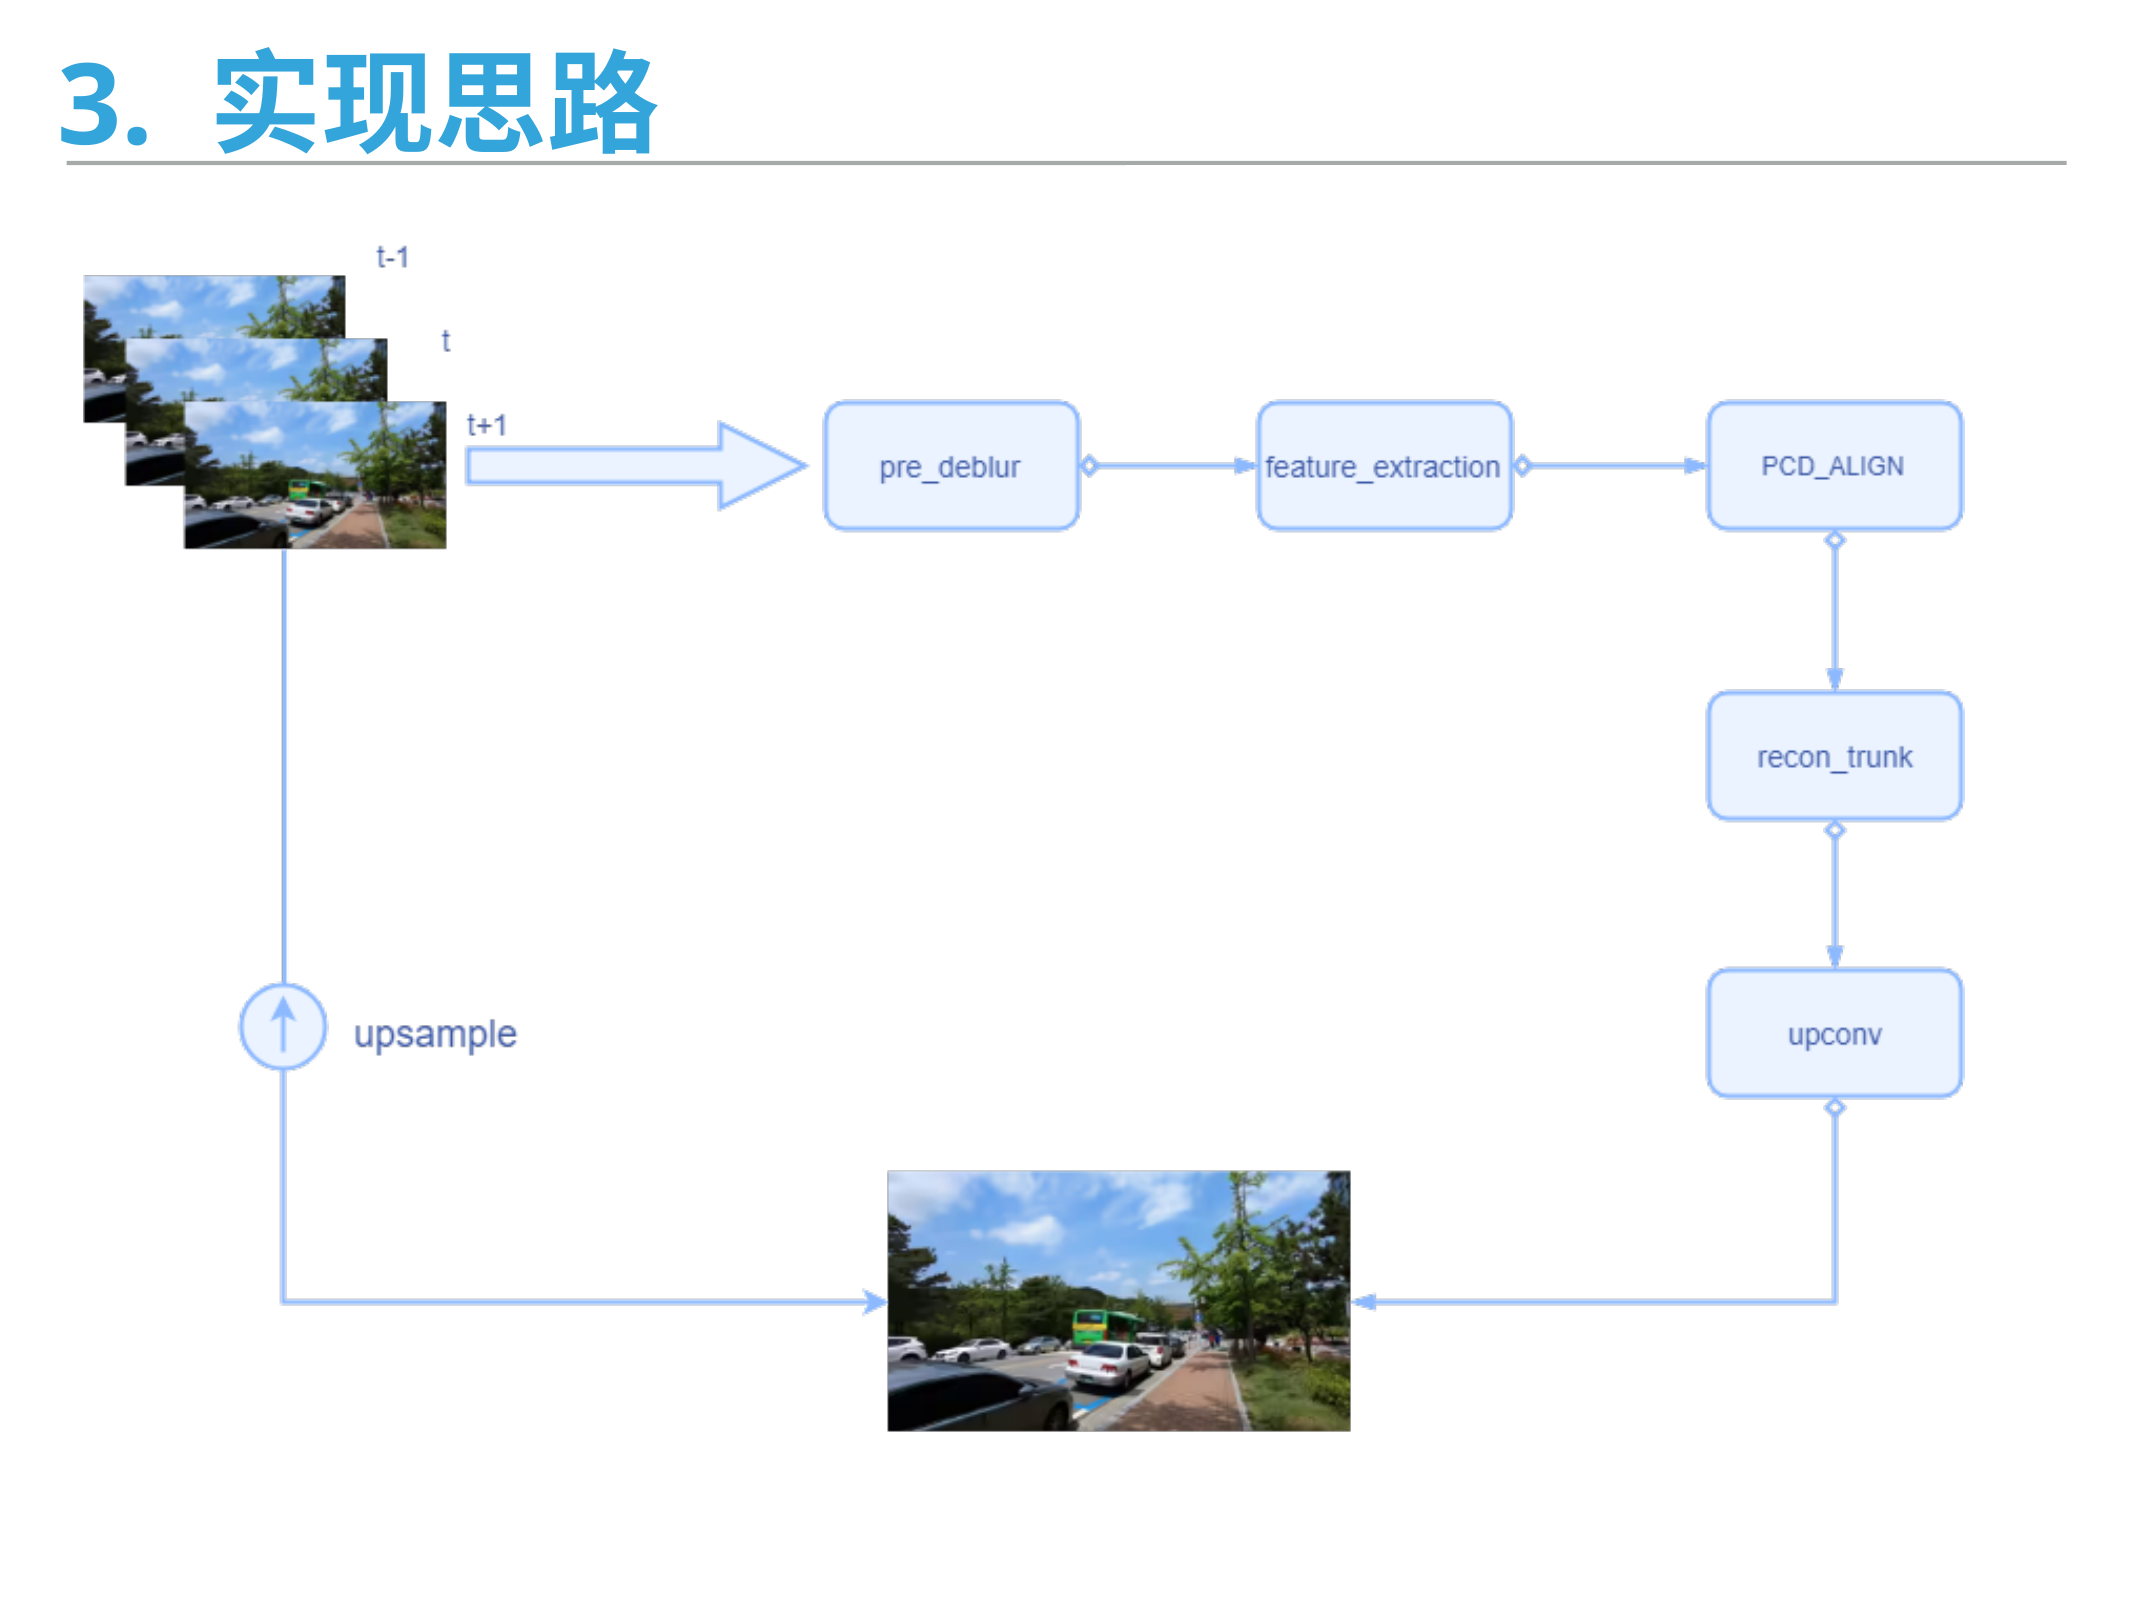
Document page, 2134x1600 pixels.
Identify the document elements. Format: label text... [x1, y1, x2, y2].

title 3. 实现思路 [48, 49, 2050, 169]
picture [83, 232, 1965, 1435]
